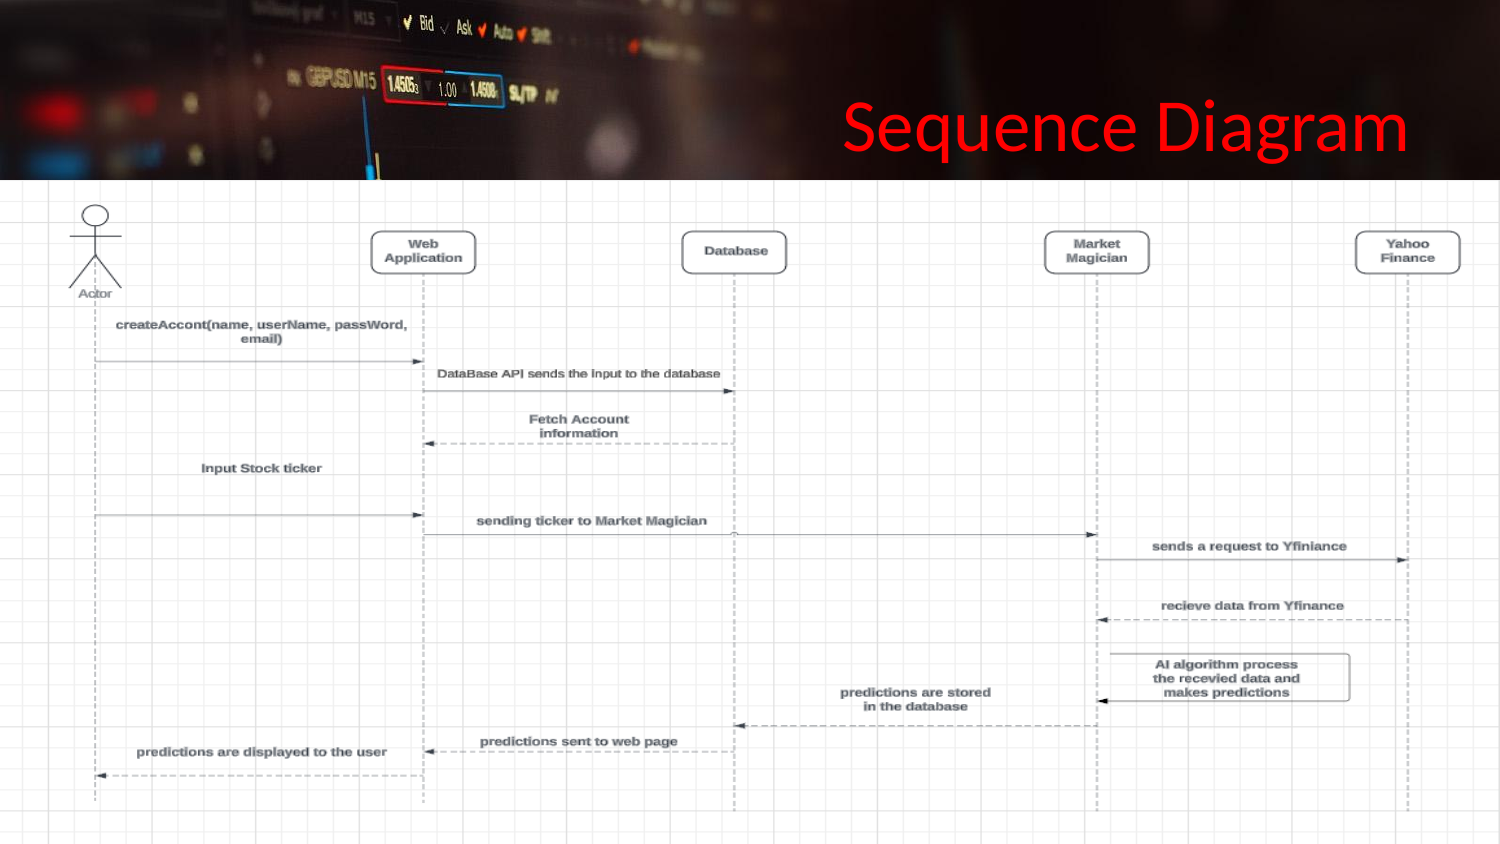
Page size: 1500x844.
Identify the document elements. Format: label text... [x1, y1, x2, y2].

title Sequence Diagram [73, 46, 1427, 178]
picture [0, 0, 1500, 844]
